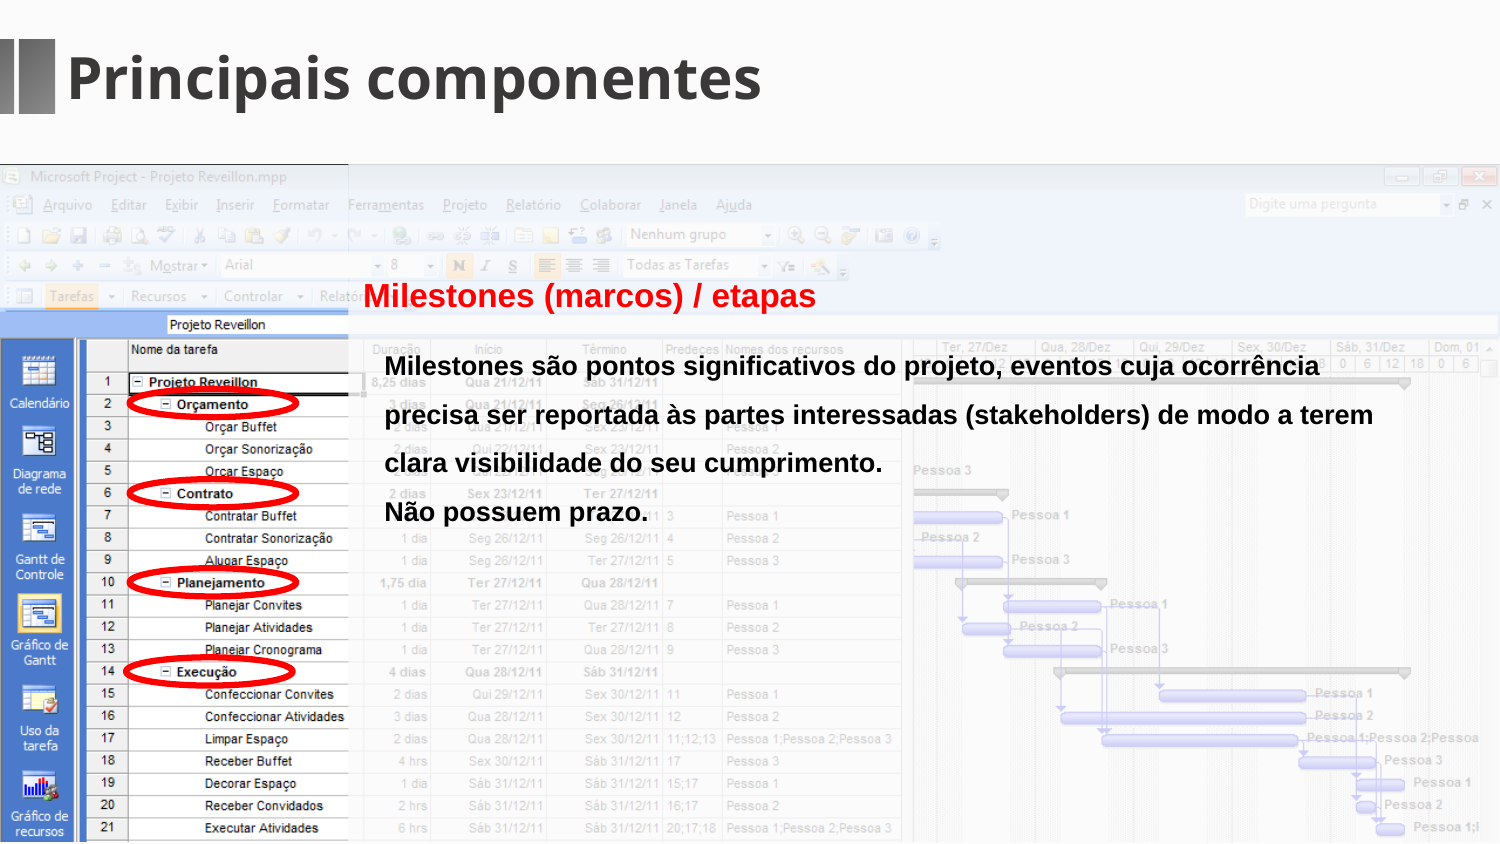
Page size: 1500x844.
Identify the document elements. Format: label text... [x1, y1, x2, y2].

text_box Principais componentes [51, 34, 1500, 119]
picture [0, 164, 1500, 842]
